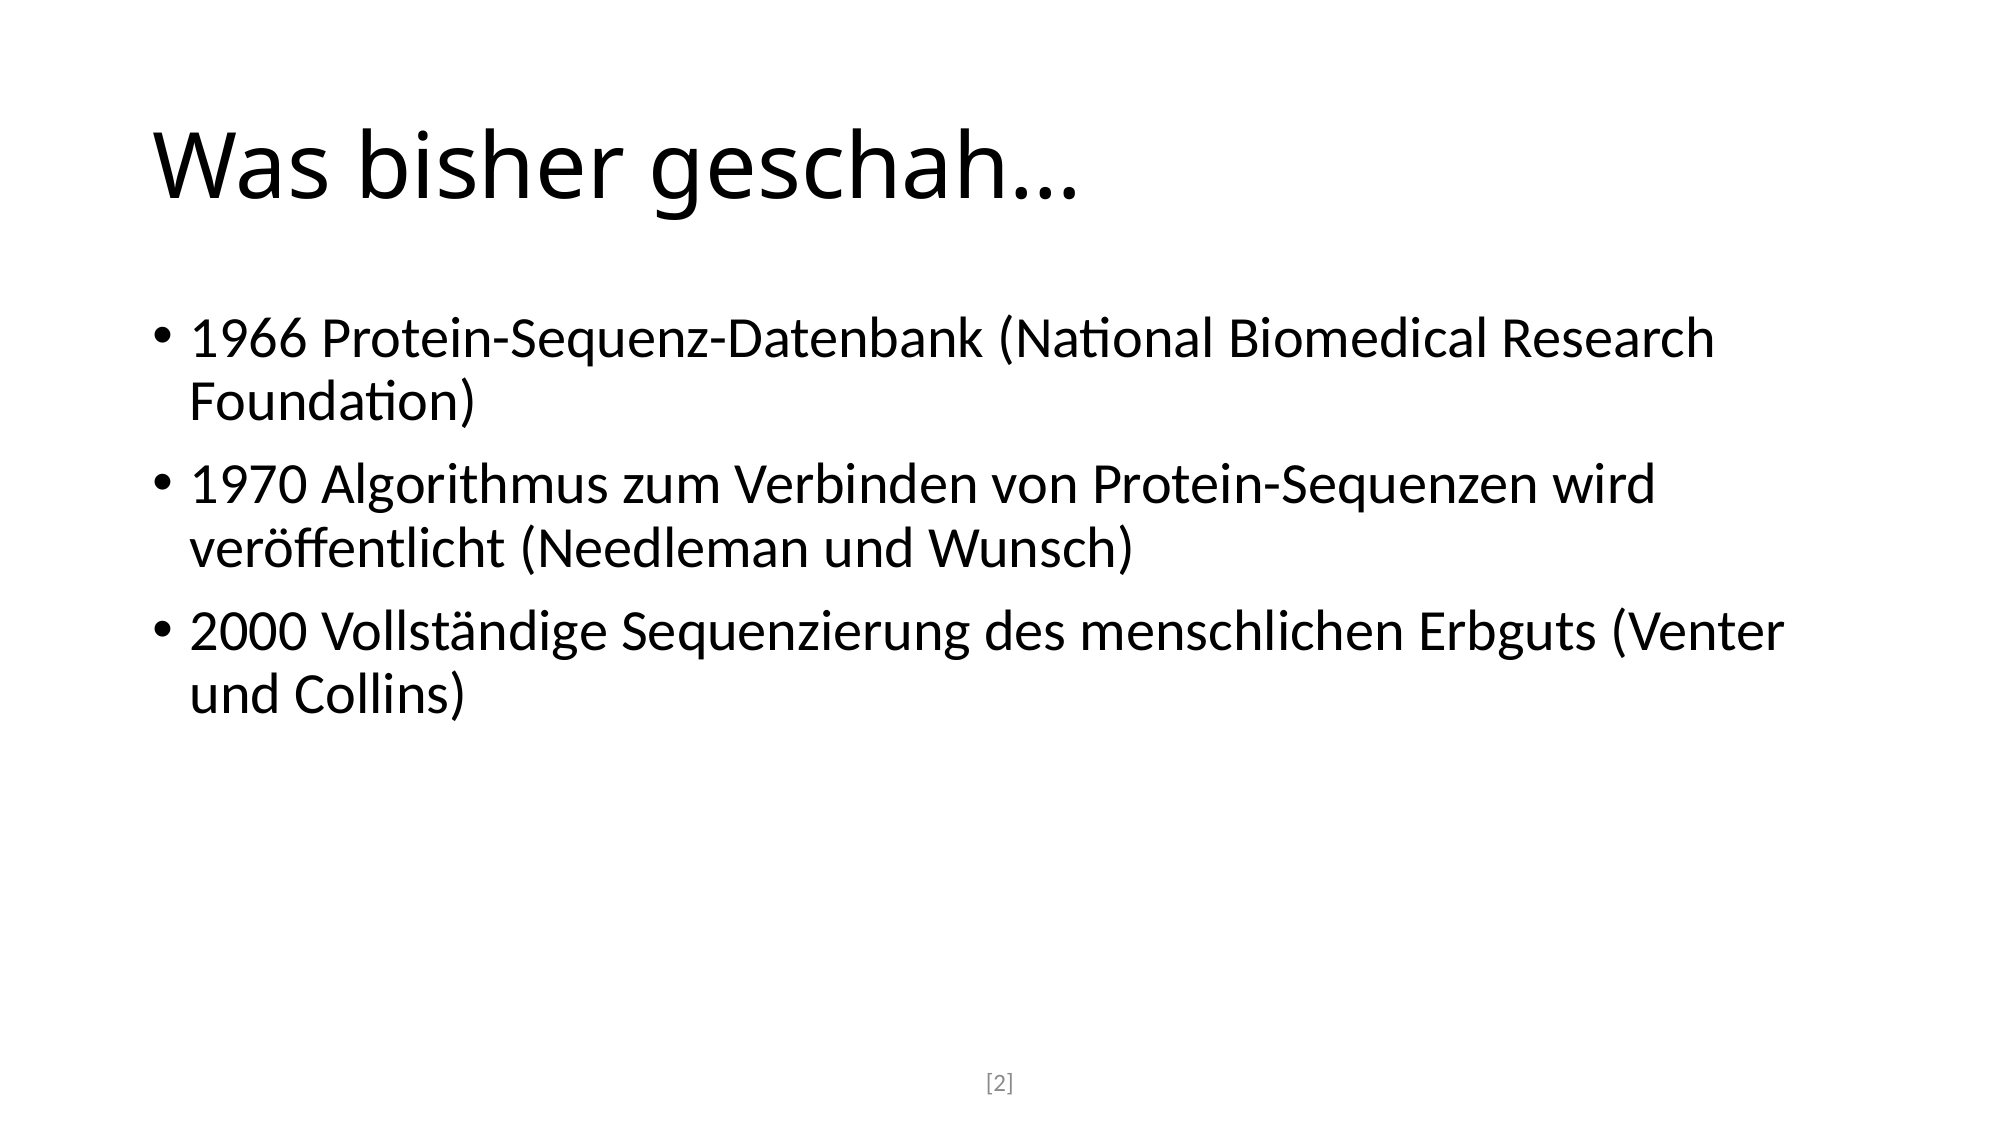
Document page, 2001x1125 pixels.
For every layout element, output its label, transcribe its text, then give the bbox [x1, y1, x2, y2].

title Was bisher geschah… [137, 59, 1863, 278]
footer [2] [214, 1051, 1786, 1112]
list 1966 Protein-Sequenz-Datenbank (National Biomedical Research Foundation) 1970 Algorithmus zum Verbinden von Protein-Sequenzen wird veröffentlicht (Needleman und Wunsch) 2000 Vollständige Sequenzierung des menschlichen Erbguts (Venter und Collins) [137, 299, 1863, 1014]
